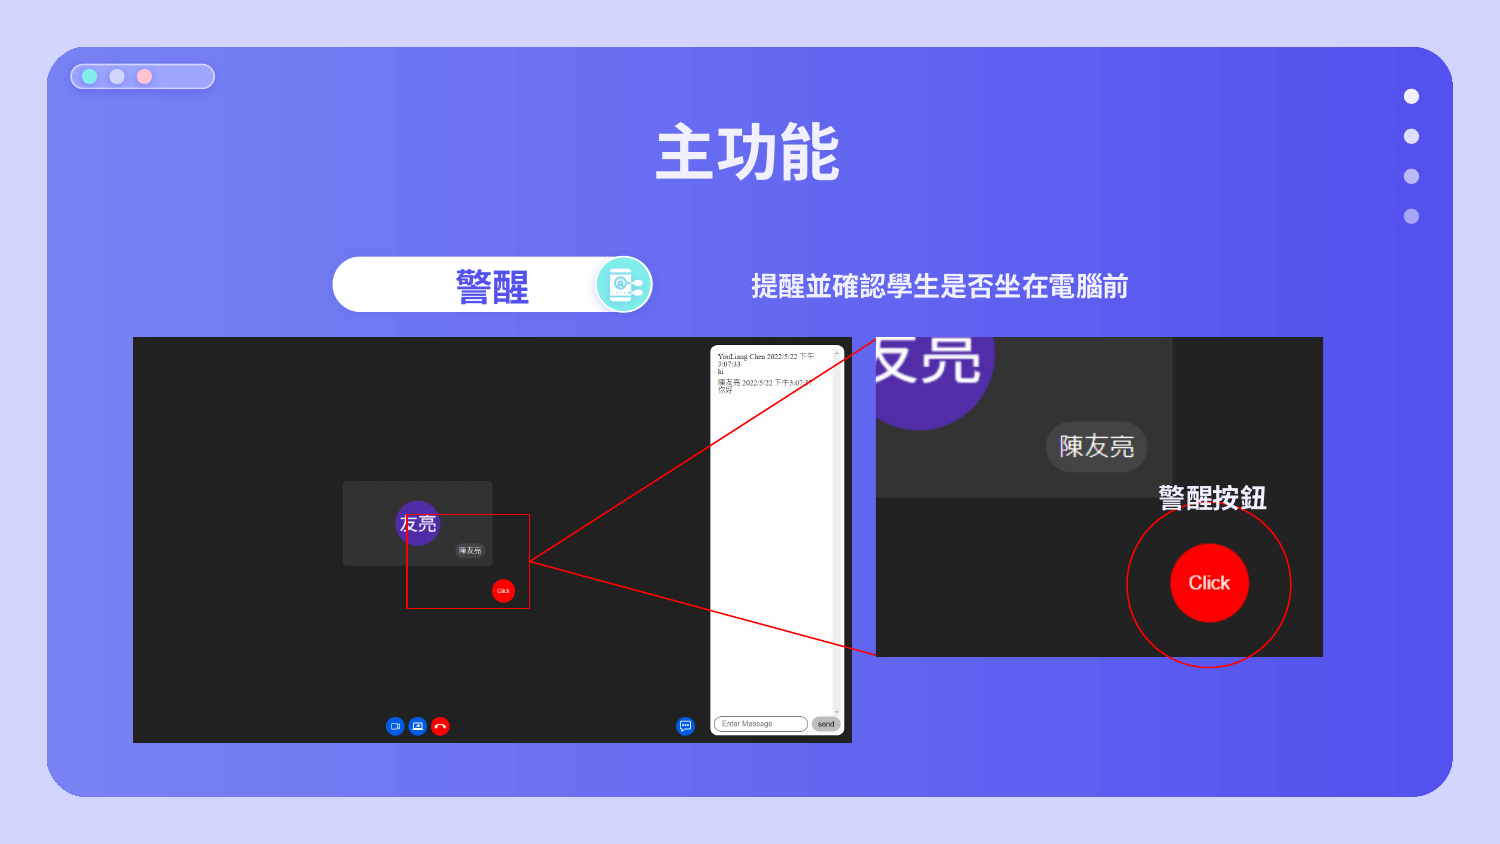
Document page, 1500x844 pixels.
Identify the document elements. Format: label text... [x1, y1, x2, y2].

subtitle 提醒並確認學生是否坐在電腦前 [699, 246, 1182, 326]
picture [132, 337, 853, 743]
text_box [609, 268, 644, 302]
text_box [529, 561, 870, 658]
title 主功能 [115, 98, 1380, 193]
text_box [529, 338, 873, 560]
text_box [332, 256, 611, 312]
picture [875, 337, 1324, 658]
title 警醒 [358, 270, 594, 302]
text_box [595, 256, 652, 304]
text_box [1185, 664, 1233, 668]
